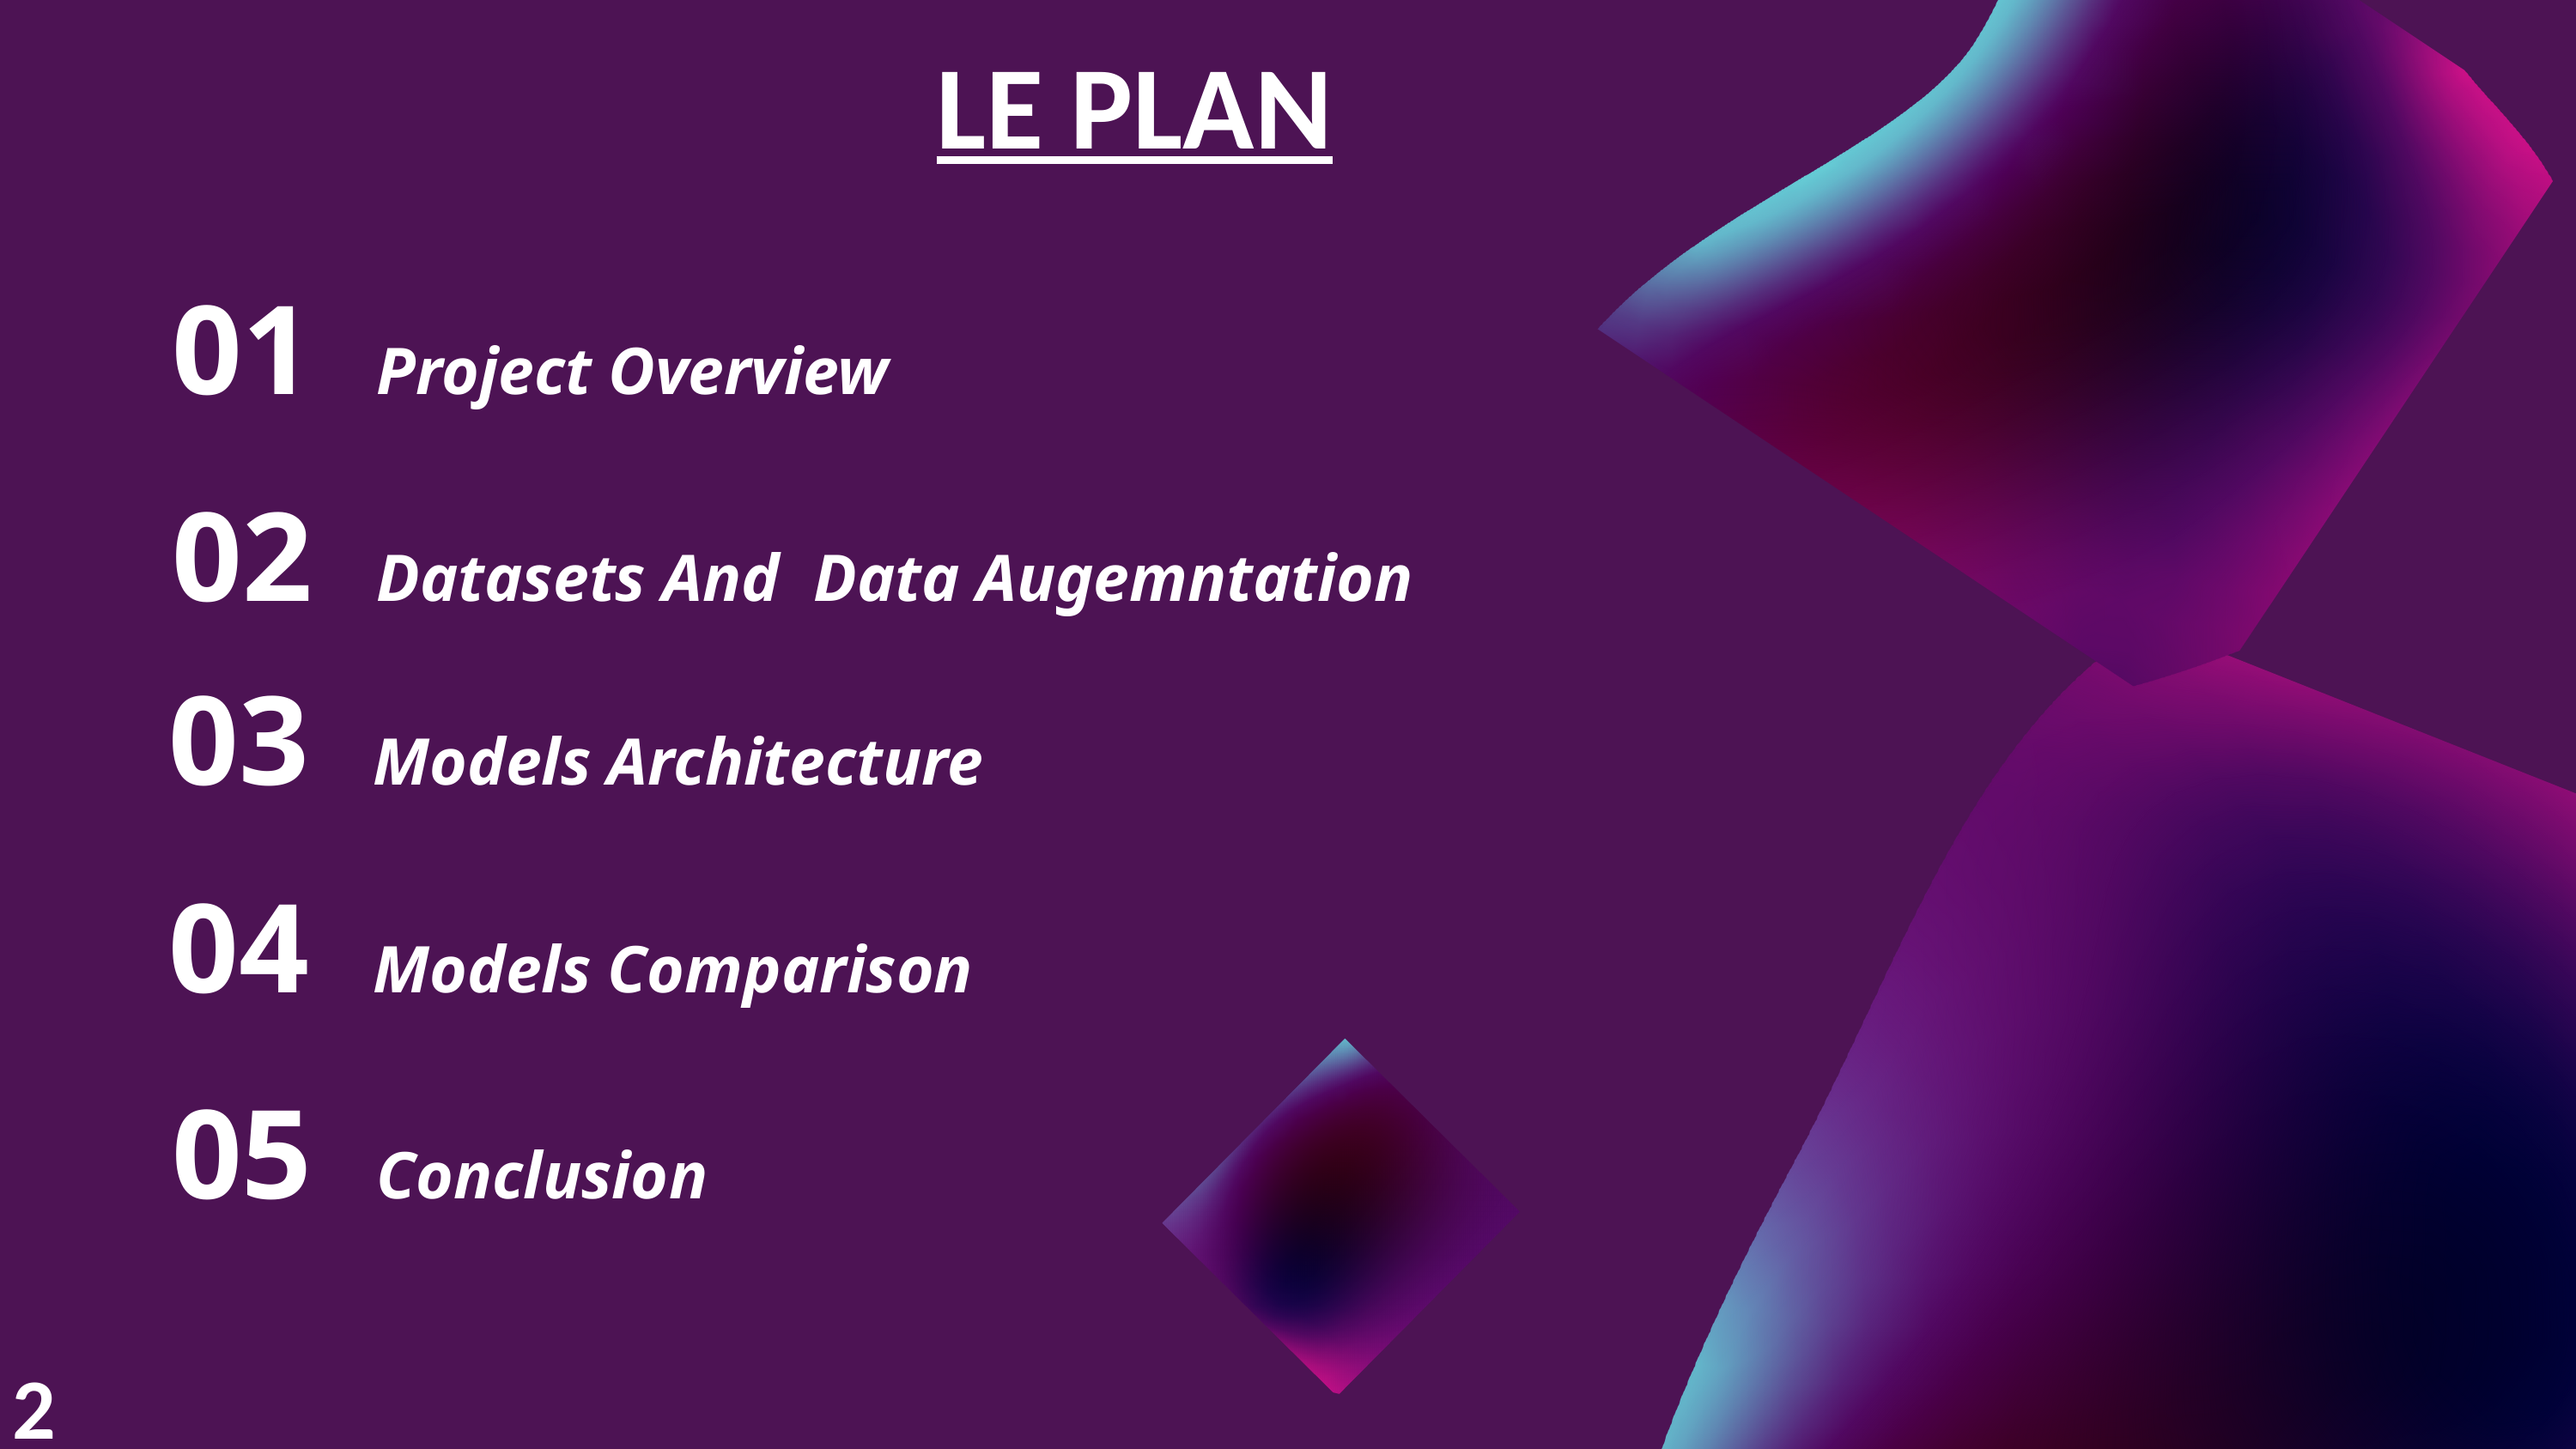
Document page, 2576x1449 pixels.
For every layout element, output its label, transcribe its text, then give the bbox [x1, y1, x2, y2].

text_box 05 Conclusion [171, 1078, 995, 1224]
text_box [1162, 1038, 1521, 1397]
text_box 03 Models Architecture [168, 664, 1226, 810]
text_box [1637, 585, 2576, 1449]
text_box 01 Project Overview [172, 274, 1270, 420]
text_box LE PLAN [923, 24, 1654, 179]
text_box [1519, 0, 2576, 724]
text_box 2 [0, 1346, 252, 1449]
text_box 04 Models Comparison [168, 871, 1364, 1018]
text_box 02 Datasets And Data Augemntation [172, 481, 1520, 627]
